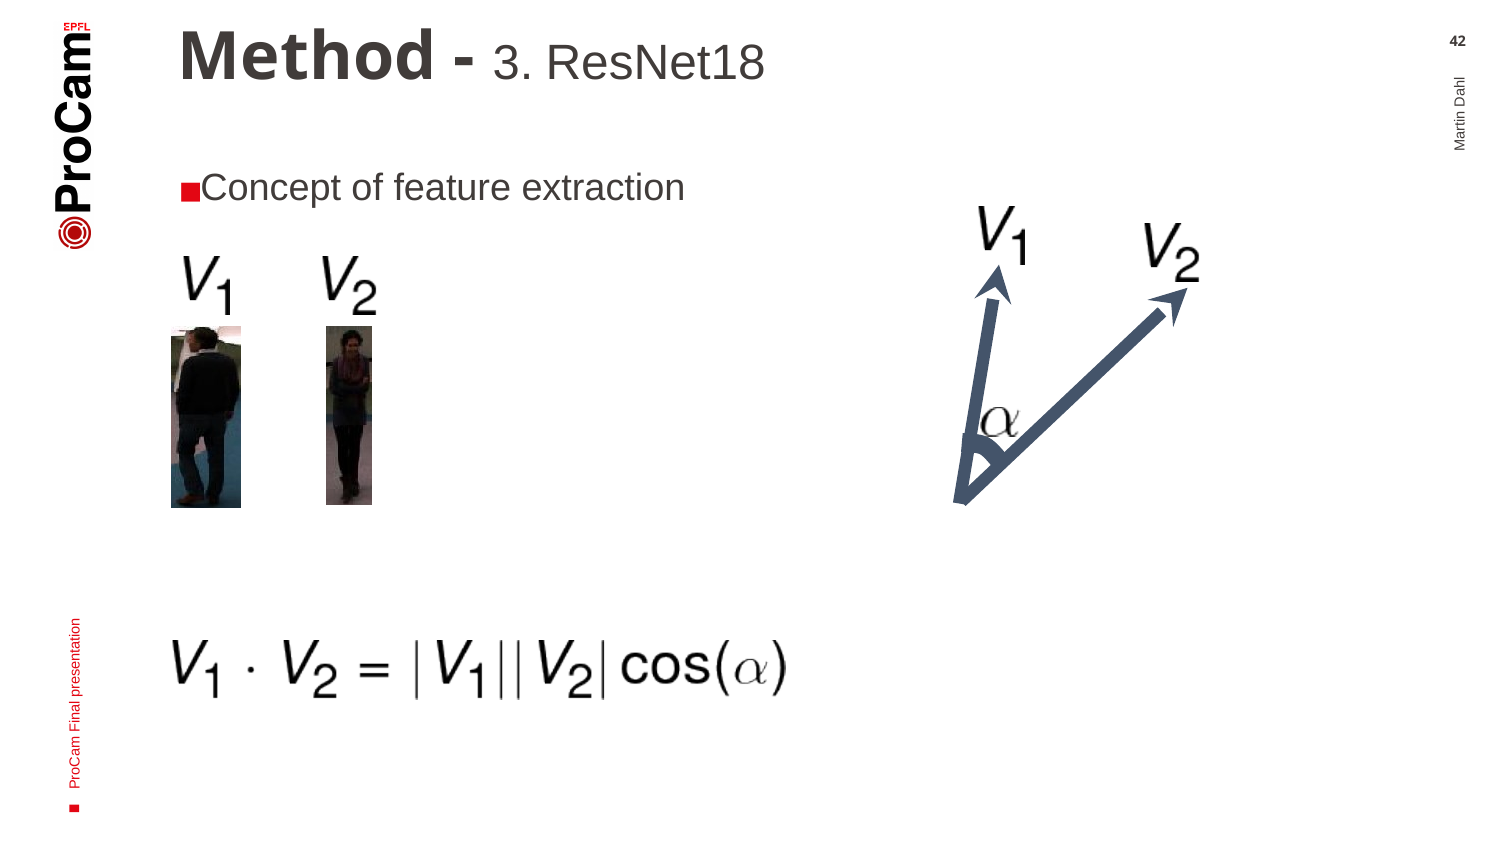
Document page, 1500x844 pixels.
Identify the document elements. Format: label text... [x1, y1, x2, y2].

slide_number ProCam Final presentation [0, 256, 149, 805]
picture [326, 326, 373, 506]
picture [1143, 223, 1201, 283]
picture [171, 326, 241, 509]
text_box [960, 287, 1188, 502]
picture [182, 256, 230, 315]
footer Martin Dahl [1416, 62, 1500, 644]
title Method - 3. ResNet18 [148, 21, 994, 137]
picture [320, 256, 378, 315]
list Concept of feature extraction [148, 137, 1336, 219]
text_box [958, 264, 1000, 288]
picture [980, 407, 1021, 437]
slide_number ‹#› [1415, 32, 1500, 59]
picture [171, 639, 786, 700]
picture [54, 22, 94, 251]
picture [976, 206, 1025, 265]
